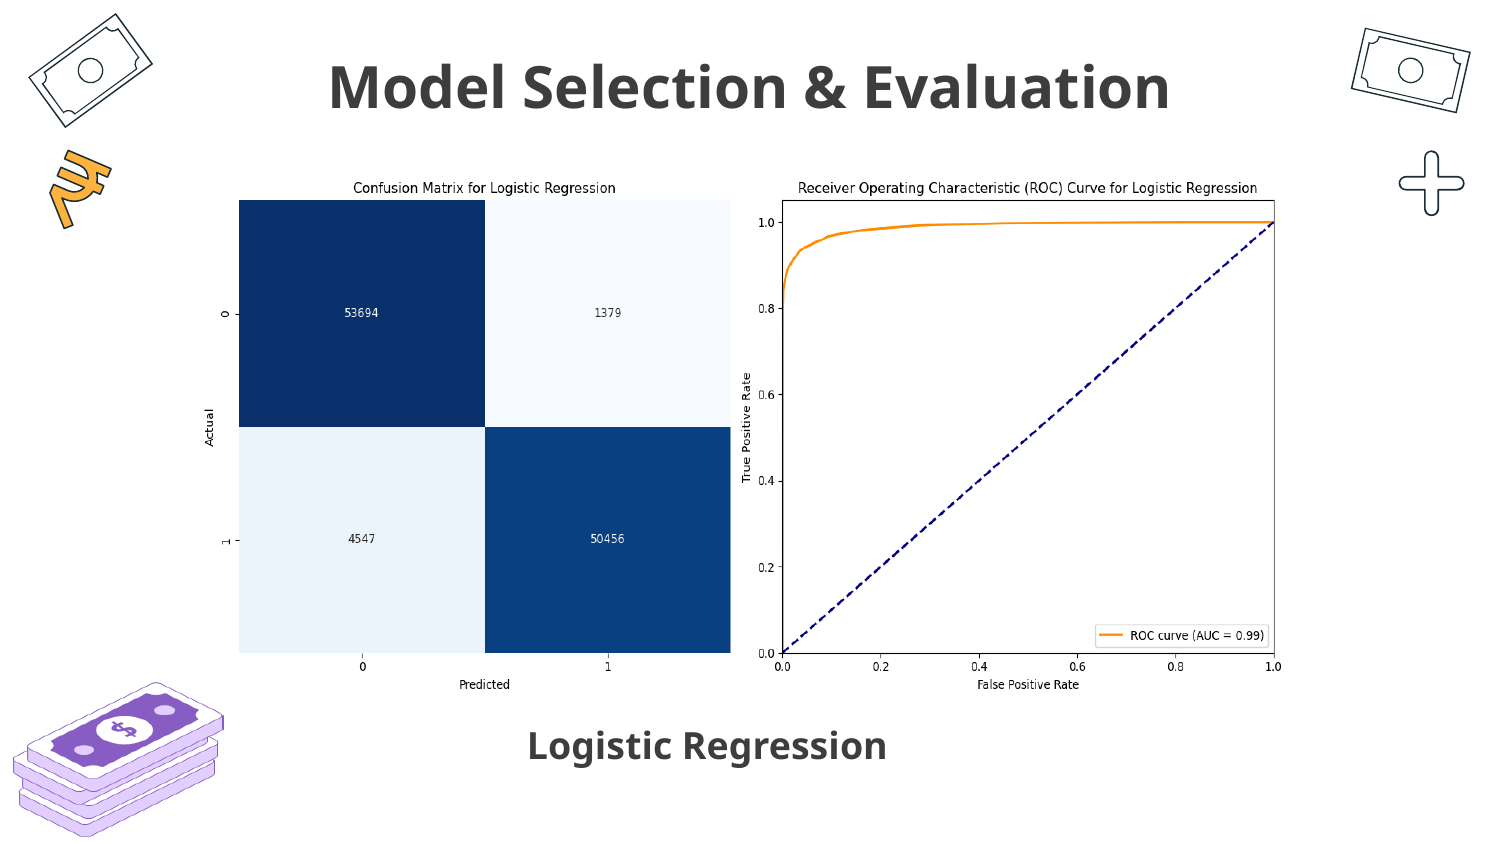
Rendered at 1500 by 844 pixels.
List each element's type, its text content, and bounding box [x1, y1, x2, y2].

text_box Logistic Regression [428, 711, 987, 778]
picture [12, 173, 1289, 837]
title Model Selection & Evaluation [118, 35, 1382, 130]
